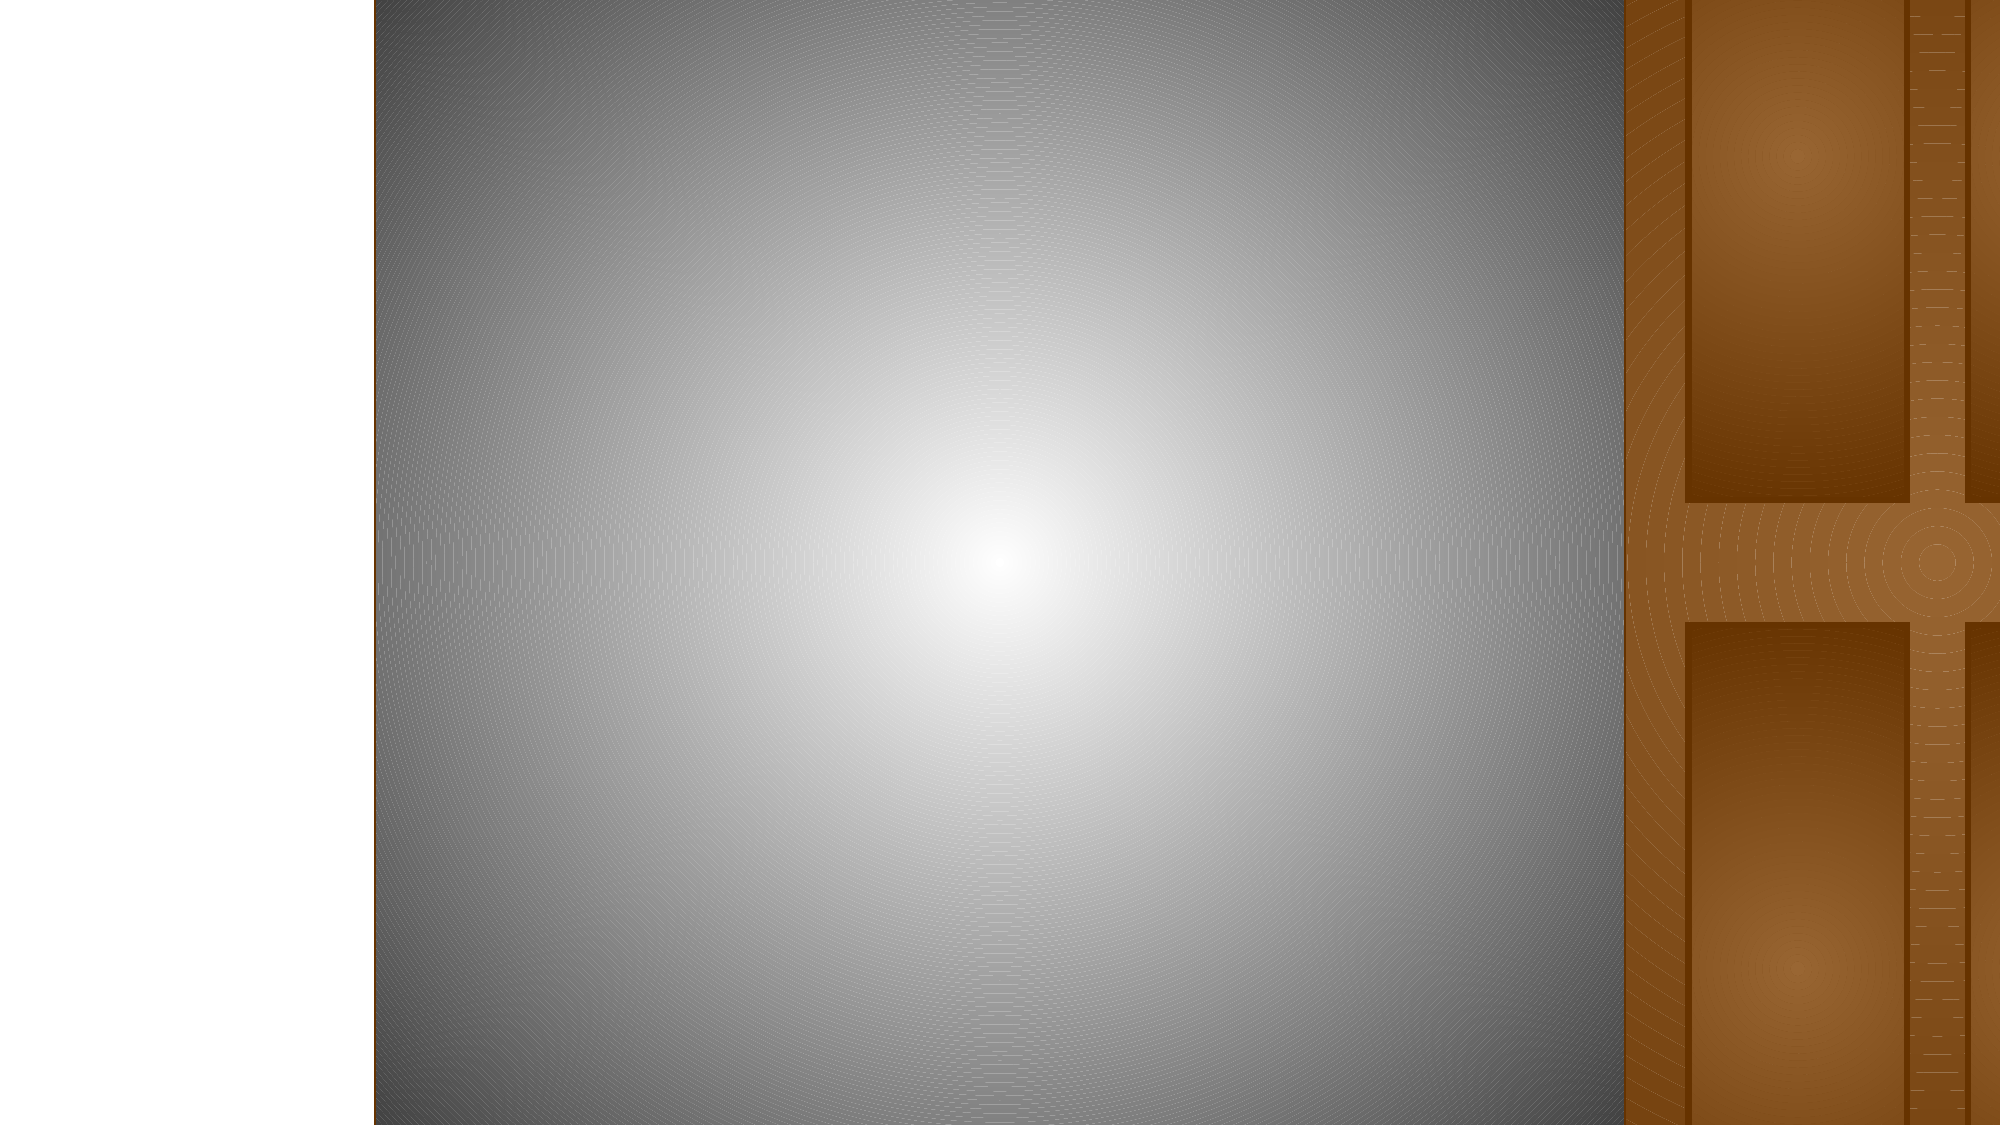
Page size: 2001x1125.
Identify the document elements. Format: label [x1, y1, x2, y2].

text_box [1624, 0, 2000, 1125]
text_box [374, 0, 1624, 1125]
